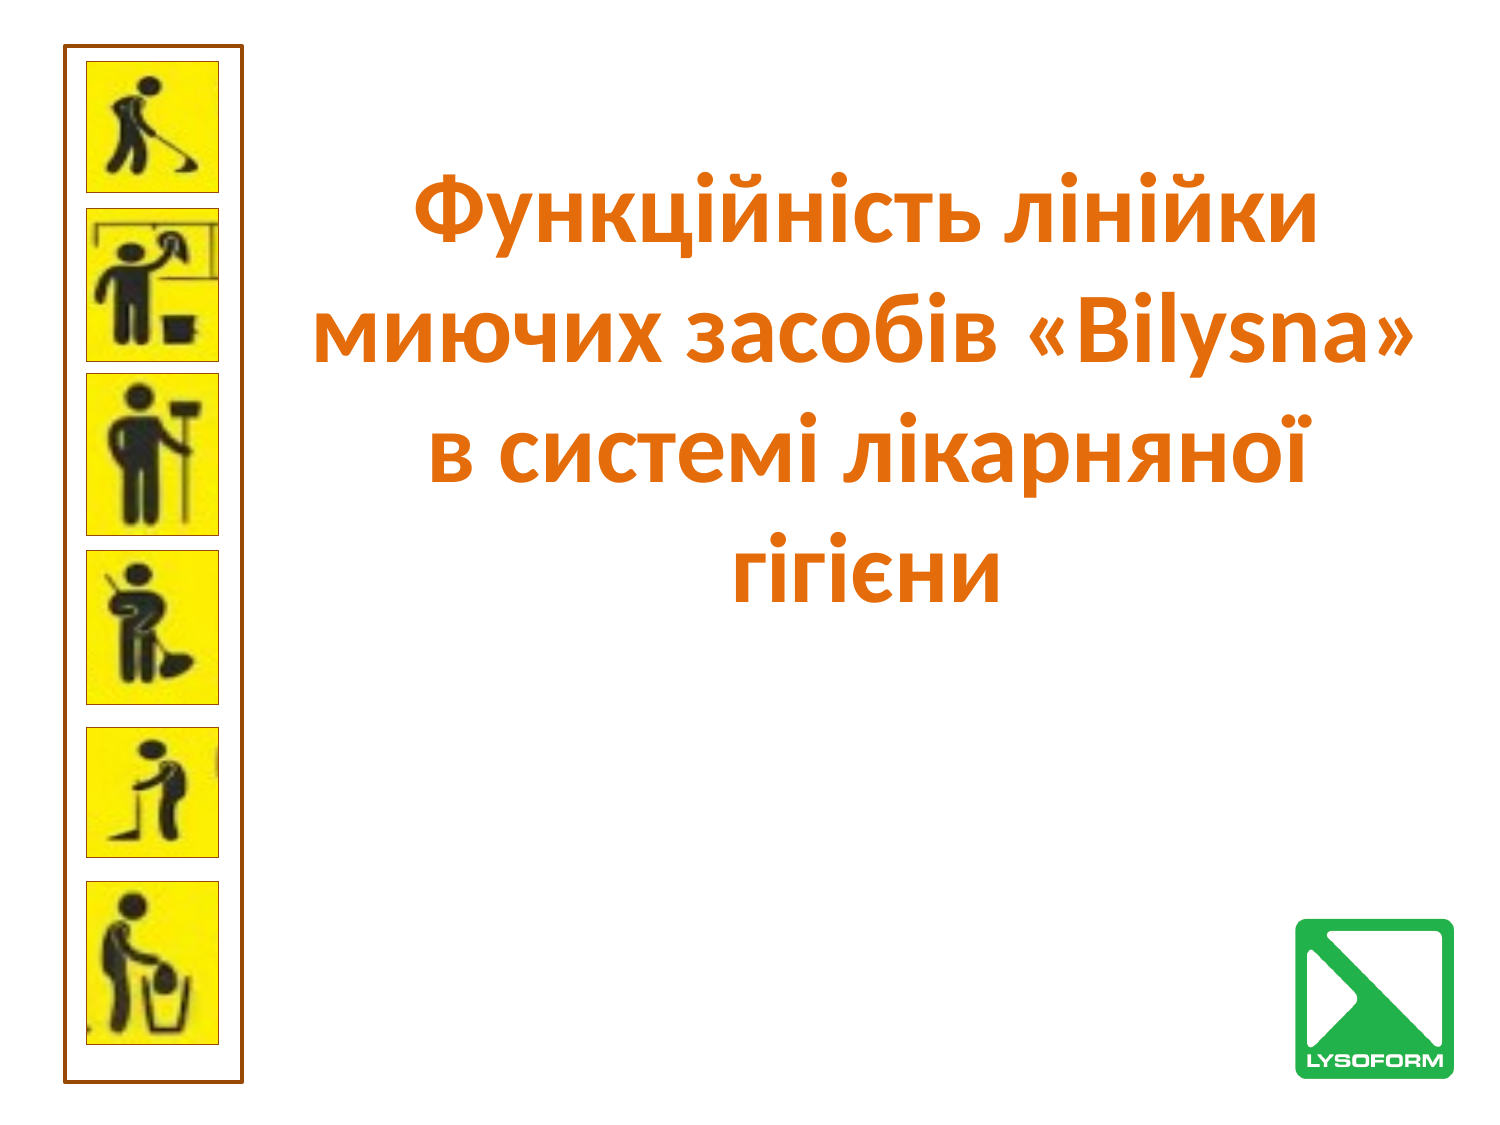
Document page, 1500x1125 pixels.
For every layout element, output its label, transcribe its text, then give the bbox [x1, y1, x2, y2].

text_box Функційність лінійки миючих засобів «Bilysna» в системі лікарняної гігієни [275, 177, 1461, 588]
picture [85, 881, 219, 1045]
picture [85, 550, 219, 705]
picture [85, 373, 219, 536]
picture [85, 61, 219, 193]
text_box [63, 44, 244, 1084]
picture [1291, 916, 1459, 1083]
picture [85, 207, 219, 363]
picture [85, 727, 219, 858]
